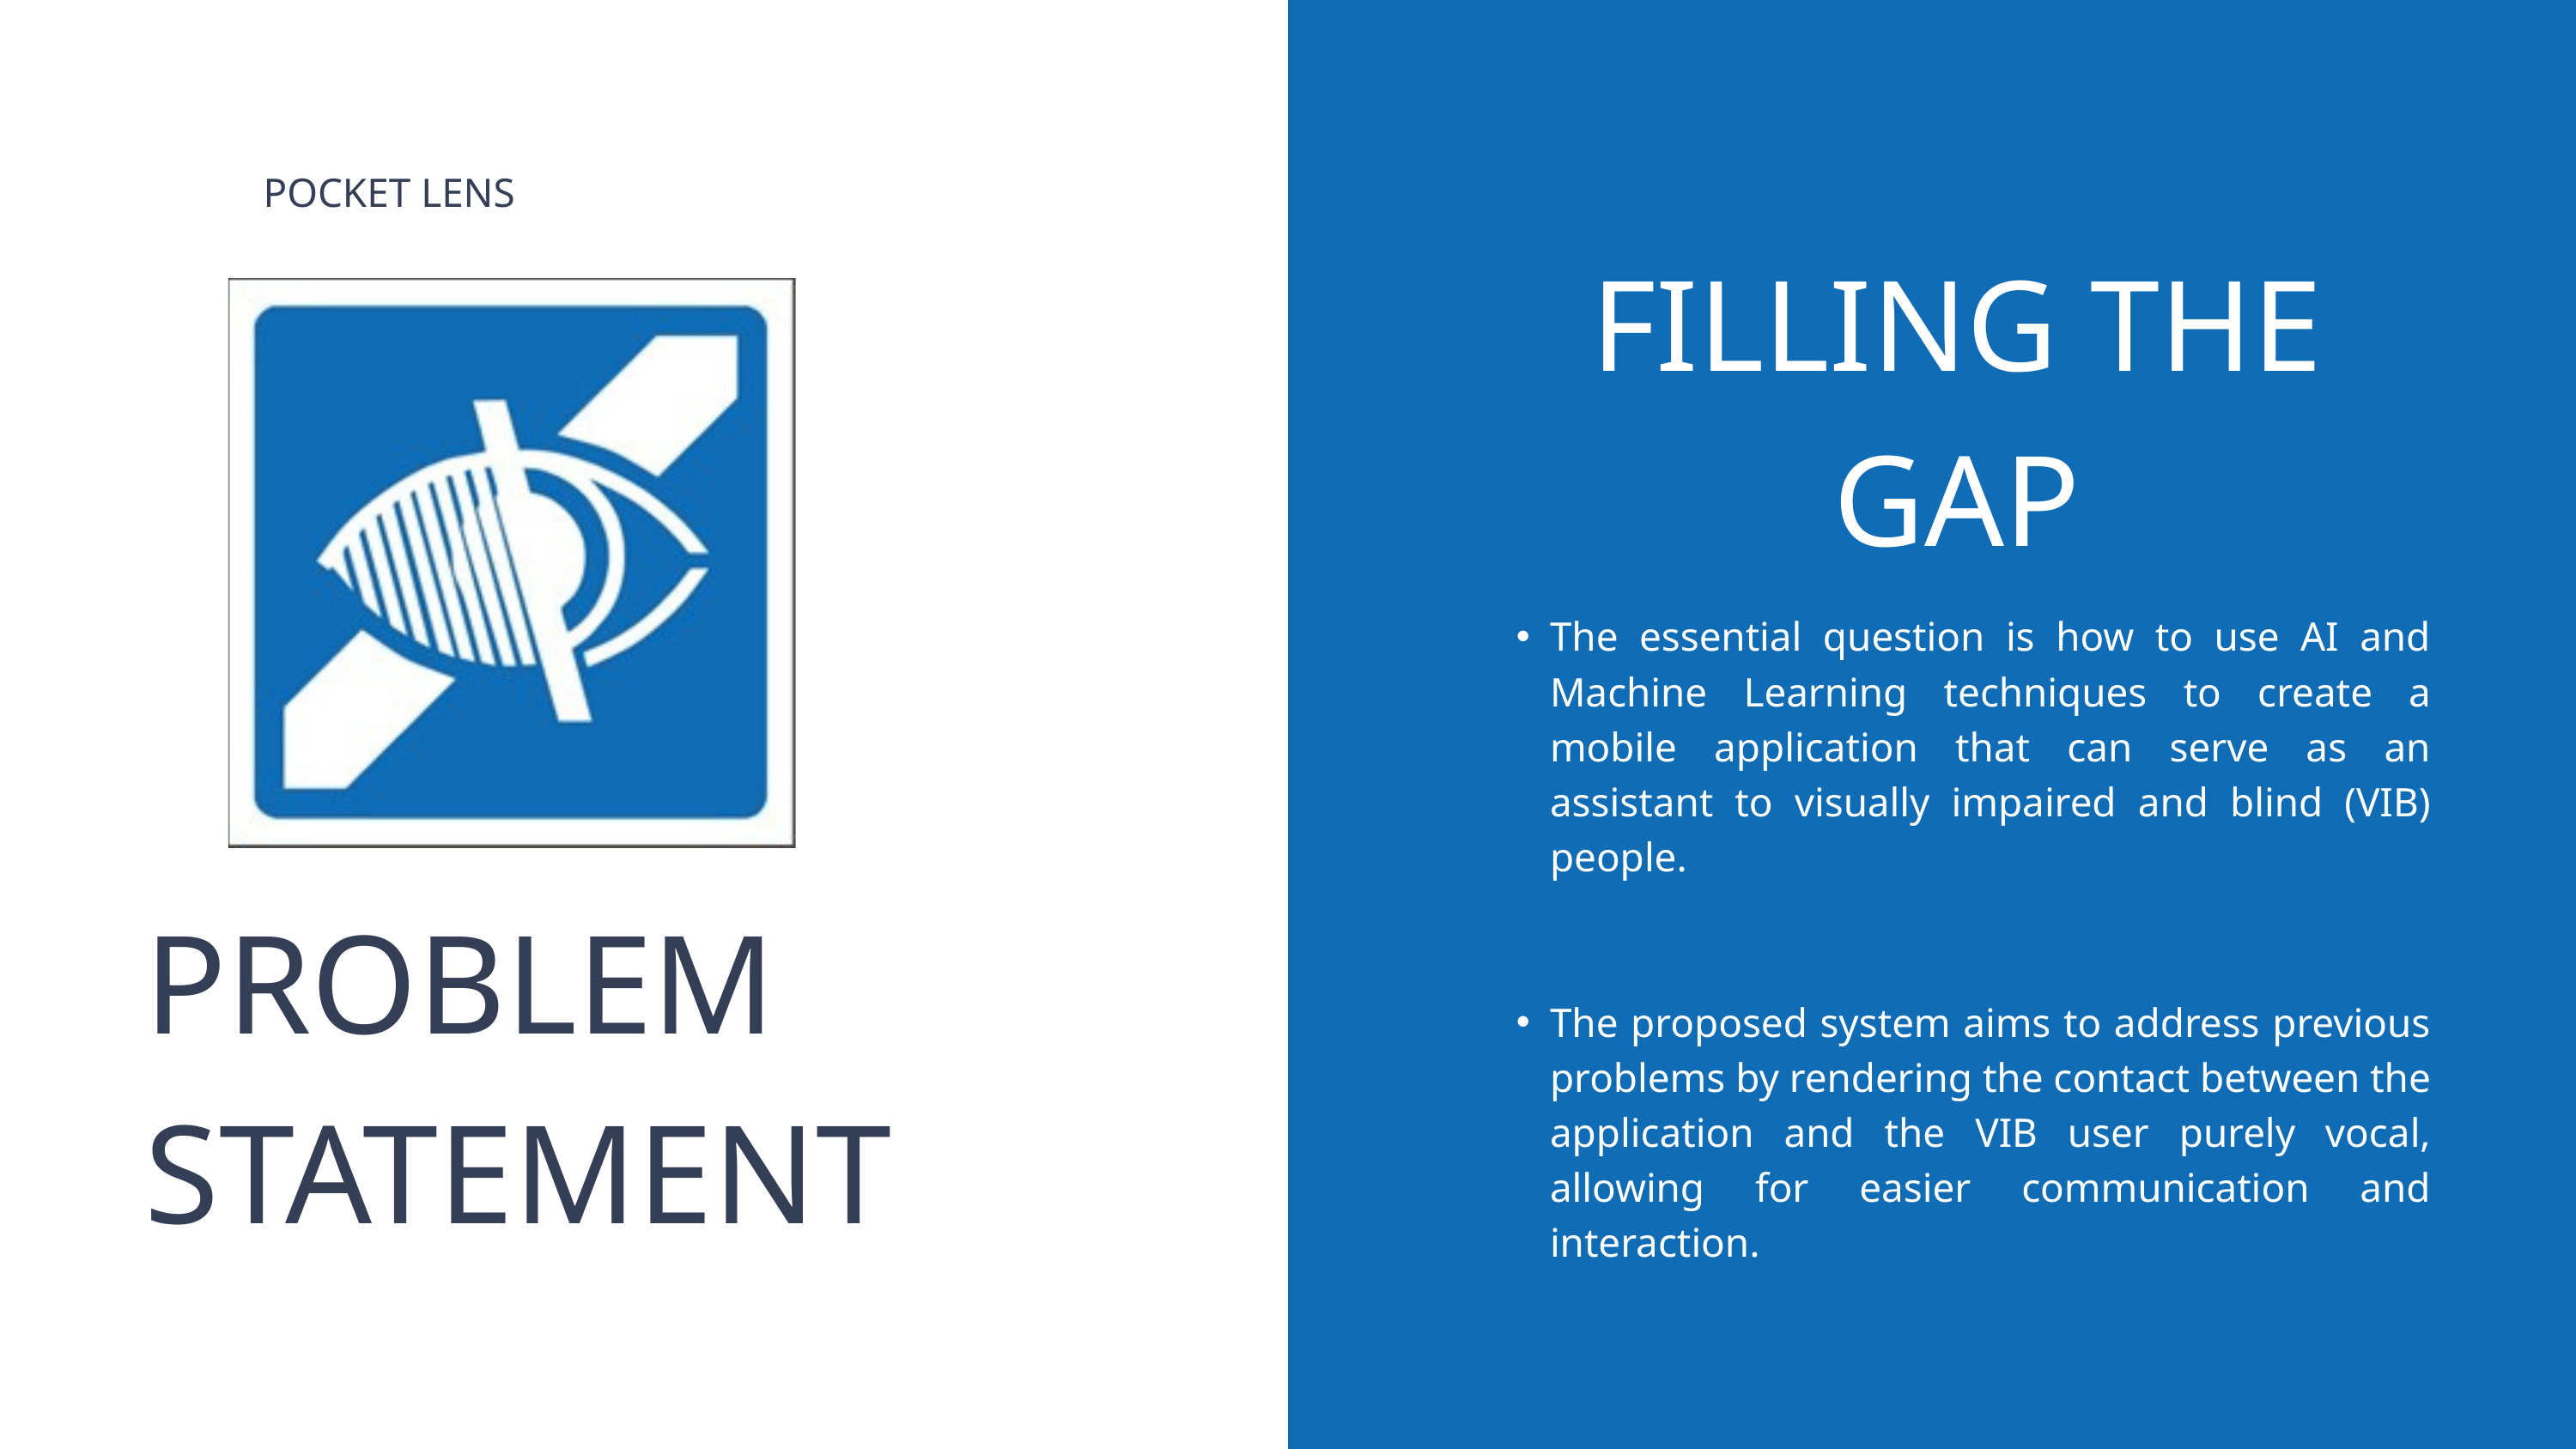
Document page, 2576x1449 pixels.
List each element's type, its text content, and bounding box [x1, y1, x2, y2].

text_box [0, 0, 1289, 1449]
text_box The essential question is how to use AI and Machine Learning techniques to create a mobile application that can serve as an assistant to visually impaired and blind (VIB) people. The proposed system aims to address previous problems by rendering the contact between the application and the VIB user purely vocal, allowing for easier communication and interaction. [1483, 603, 2432, 1431]
text_box FILLING THE GAP [1483, 220, 2432, 572]
